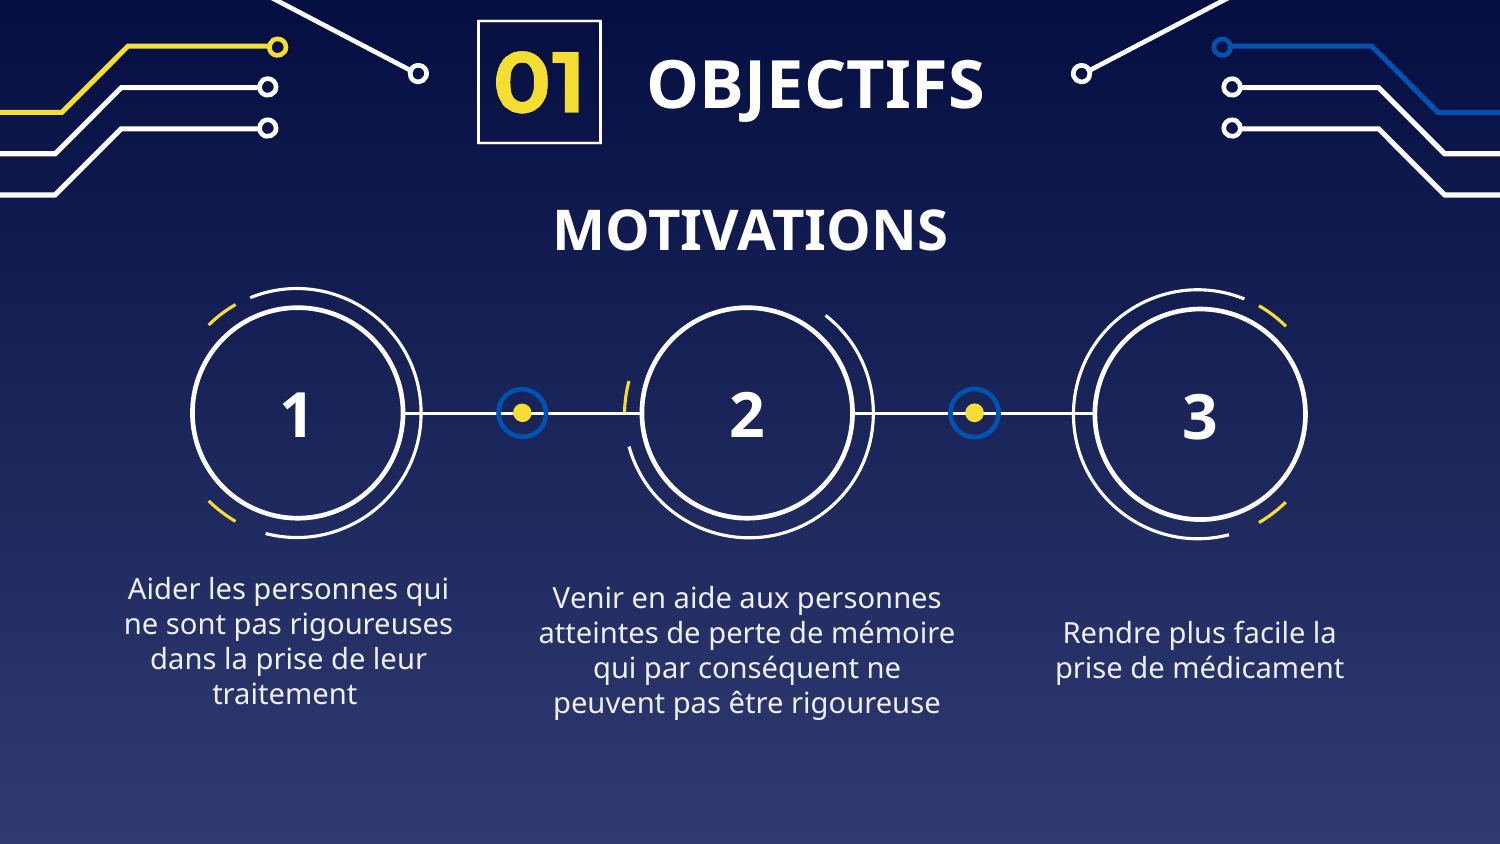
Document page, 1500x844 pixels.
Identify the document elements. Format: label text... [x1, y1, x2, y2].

picture [440, 3, 638, 186]
subtitle Rendre plus facile la prise de médicament [1017, 581, 1383, 717]
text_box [1044, 277, 1319, 549]
title MOTIVATIONS [338, 188, 1162, 267]
text_box OBJECTIFS [642, 34, 1025, 129]
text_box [851, 377, 1039, 449]
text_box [455, 377, 642, 449]
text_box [175, 276, 451, 547]
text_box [619, 301, 895, 562]
subtitle Venir en aide aux personnes atteintes de perte de mémoire qui par conséquent ne peuvent pas être rigoureuse [521, 554, 974, 744]
subtitle Aider les personnes qui ne sont pas rigoureuses dans la prise de leur traitement [99, 554, 478, 727]
